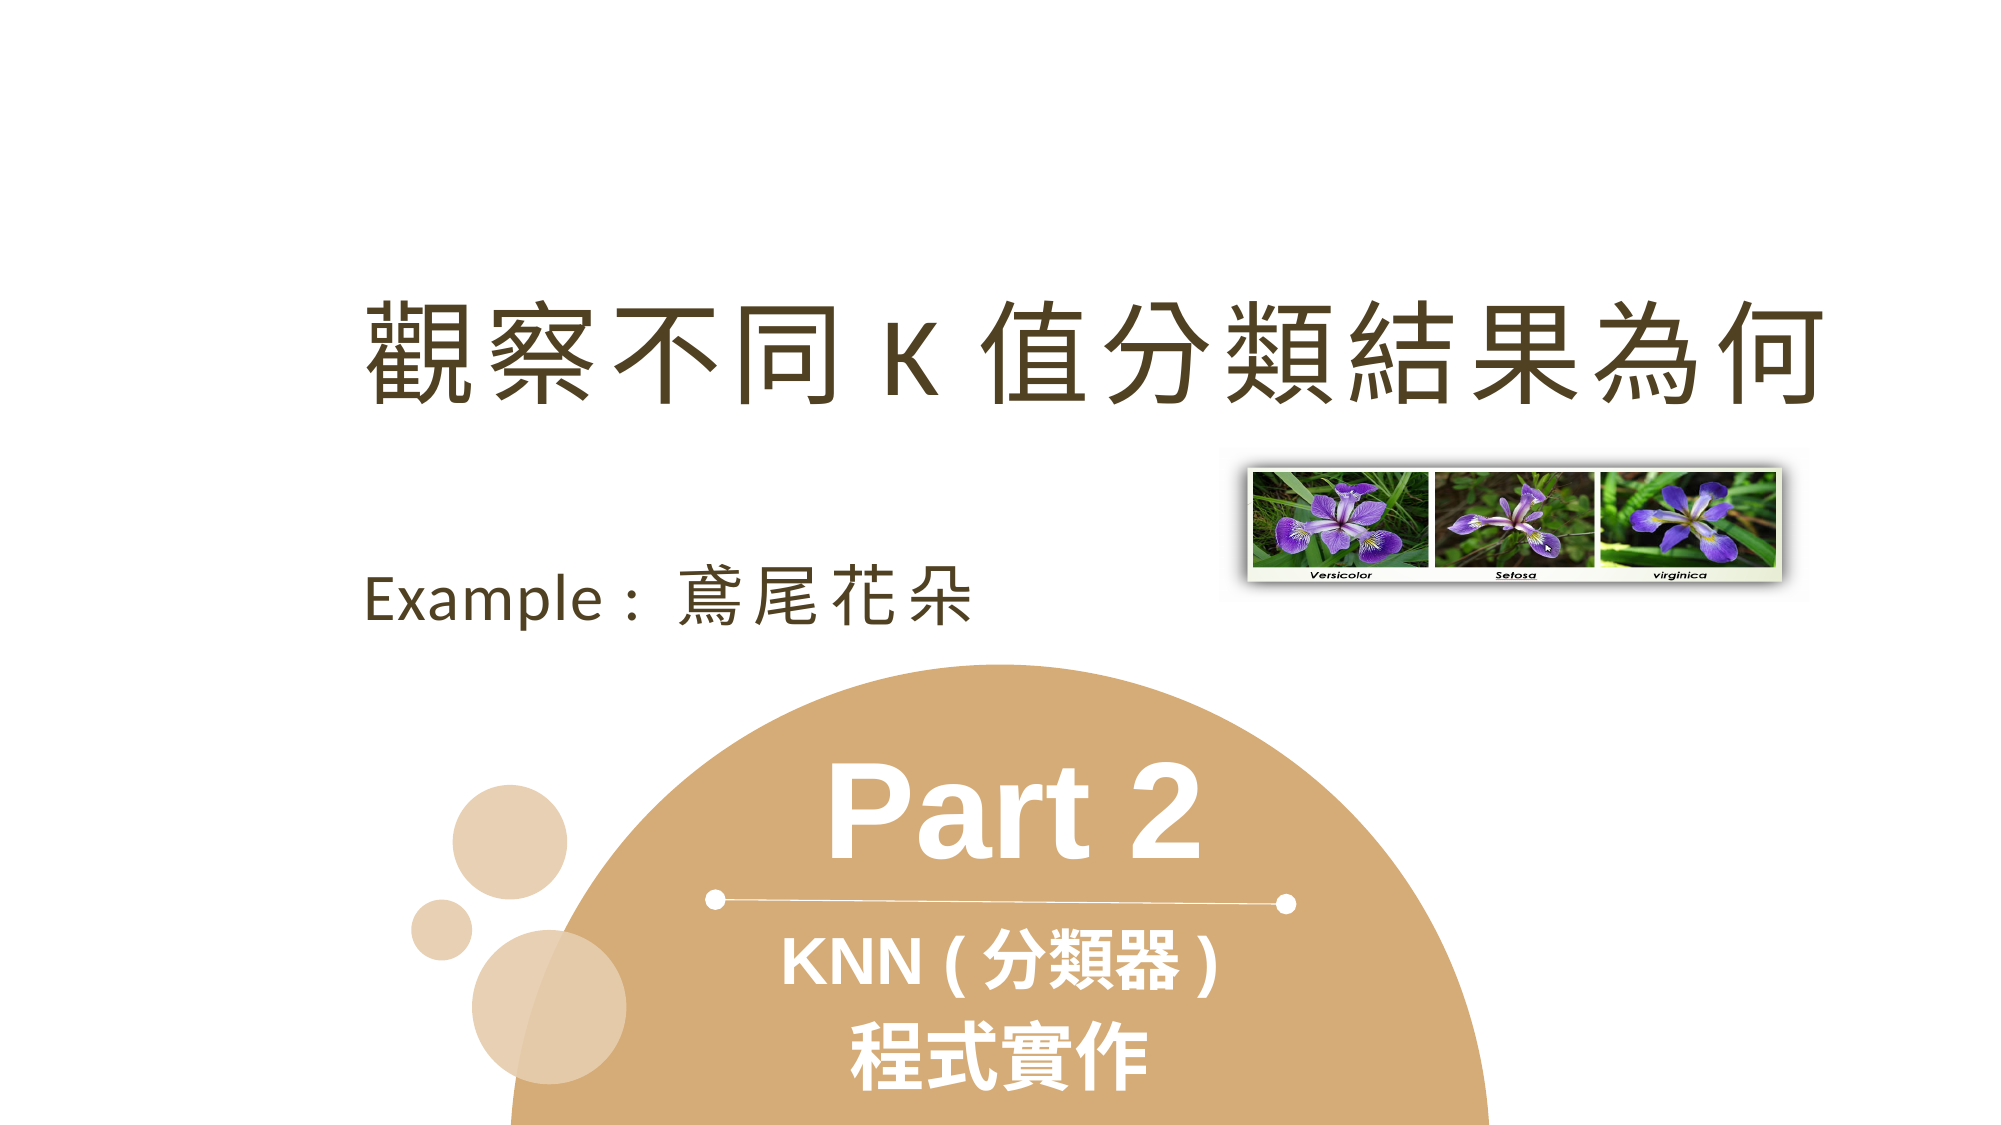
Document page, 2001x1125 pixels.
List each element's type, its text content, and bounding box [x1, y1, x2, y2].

list Part 2 [727, 732, 1302, 898]
text_box 觀察不同K值分類結果為何 Example : 鳶尾花朵 [348, 275, 1848, 641]
picture [1219, 447, 1810, 602]
list KNN (分類器) 程式實作 [545, 919, 1455, 1110]
